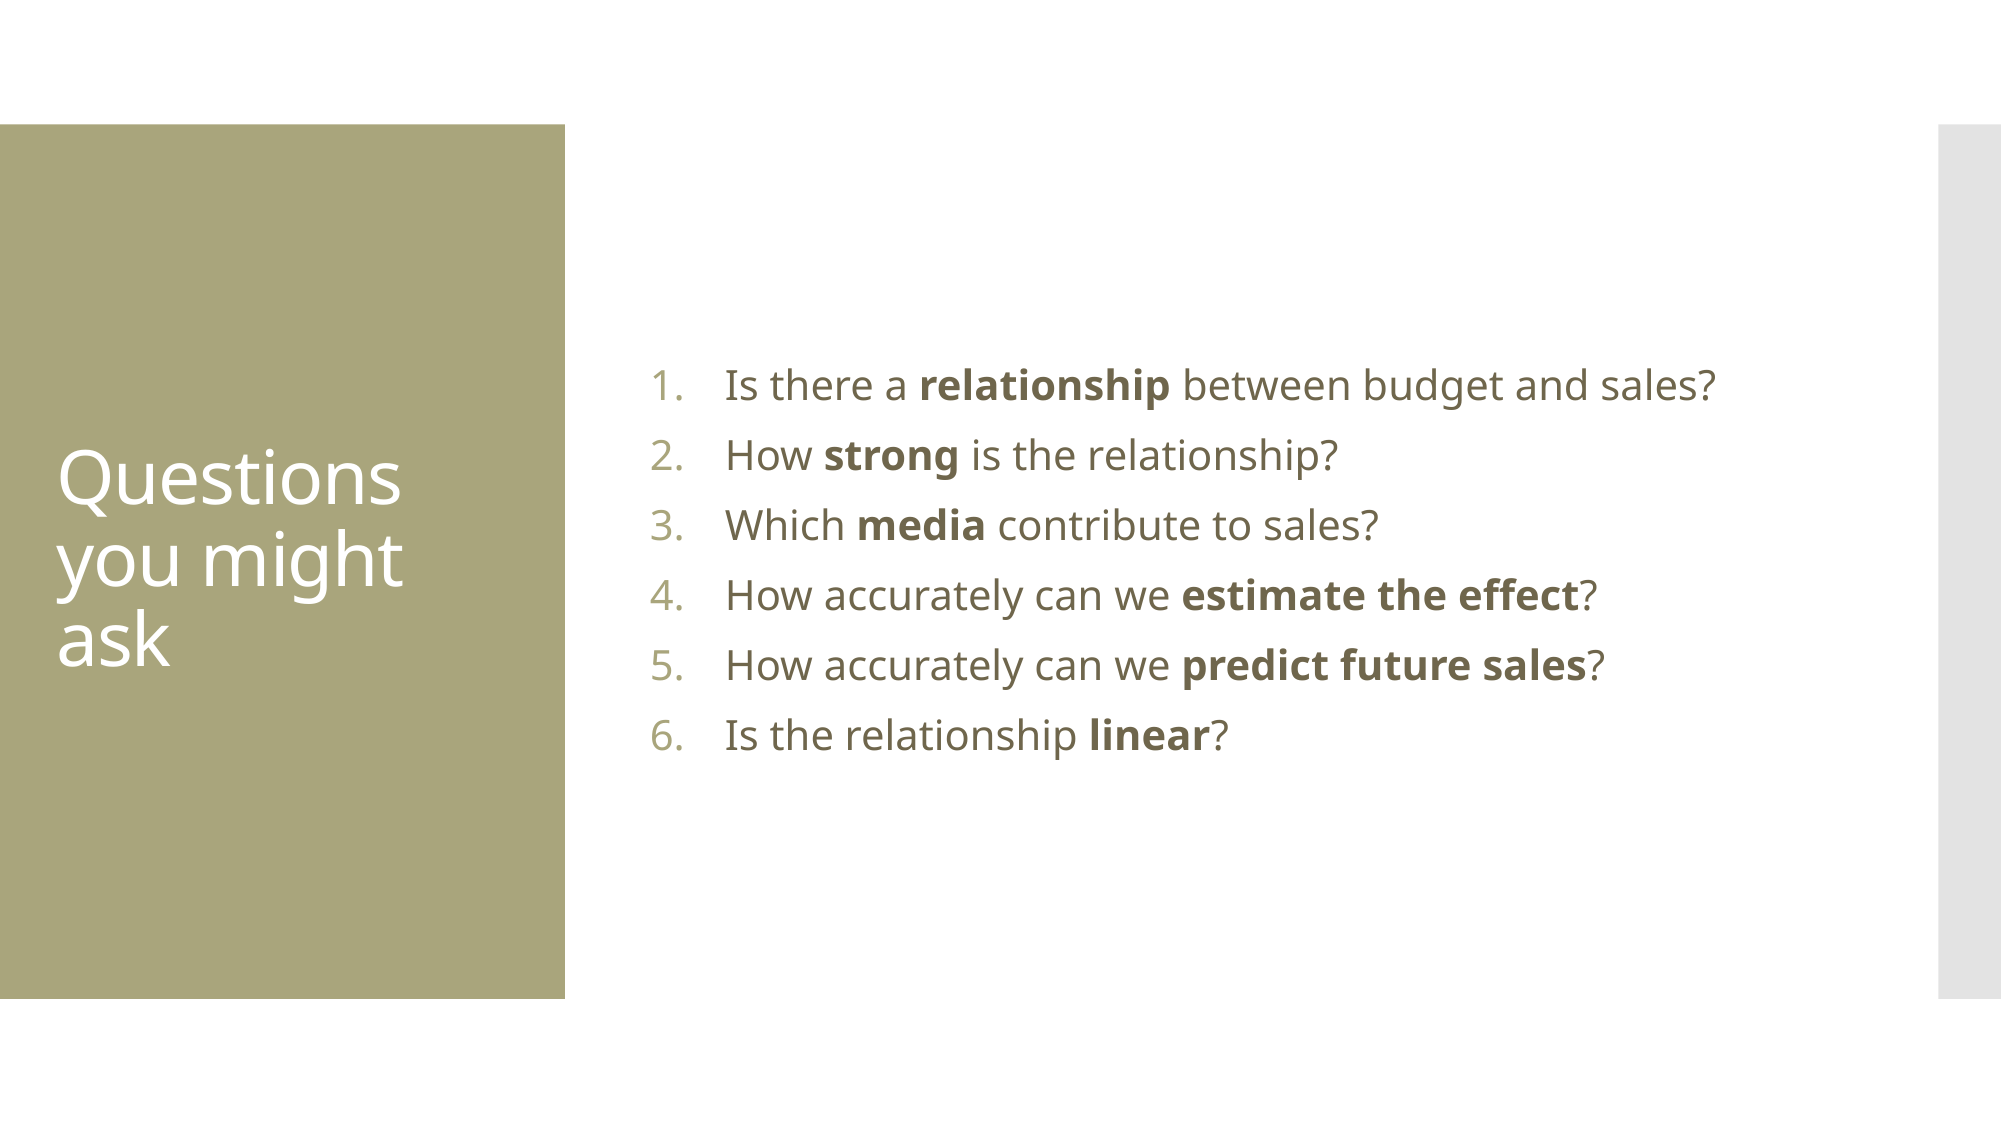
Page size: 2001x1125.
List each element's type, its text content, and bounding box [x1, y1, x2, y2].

title Questions you might ask [41, 184, 525, 940]
list Is there a relationship between budget and sales? How strong is the relationship? Which media contribute to sales? How accurately can we estimate the effect? How accurately can we predict future sales? Is the relationship linear? [634, 141, 1835, 982]
